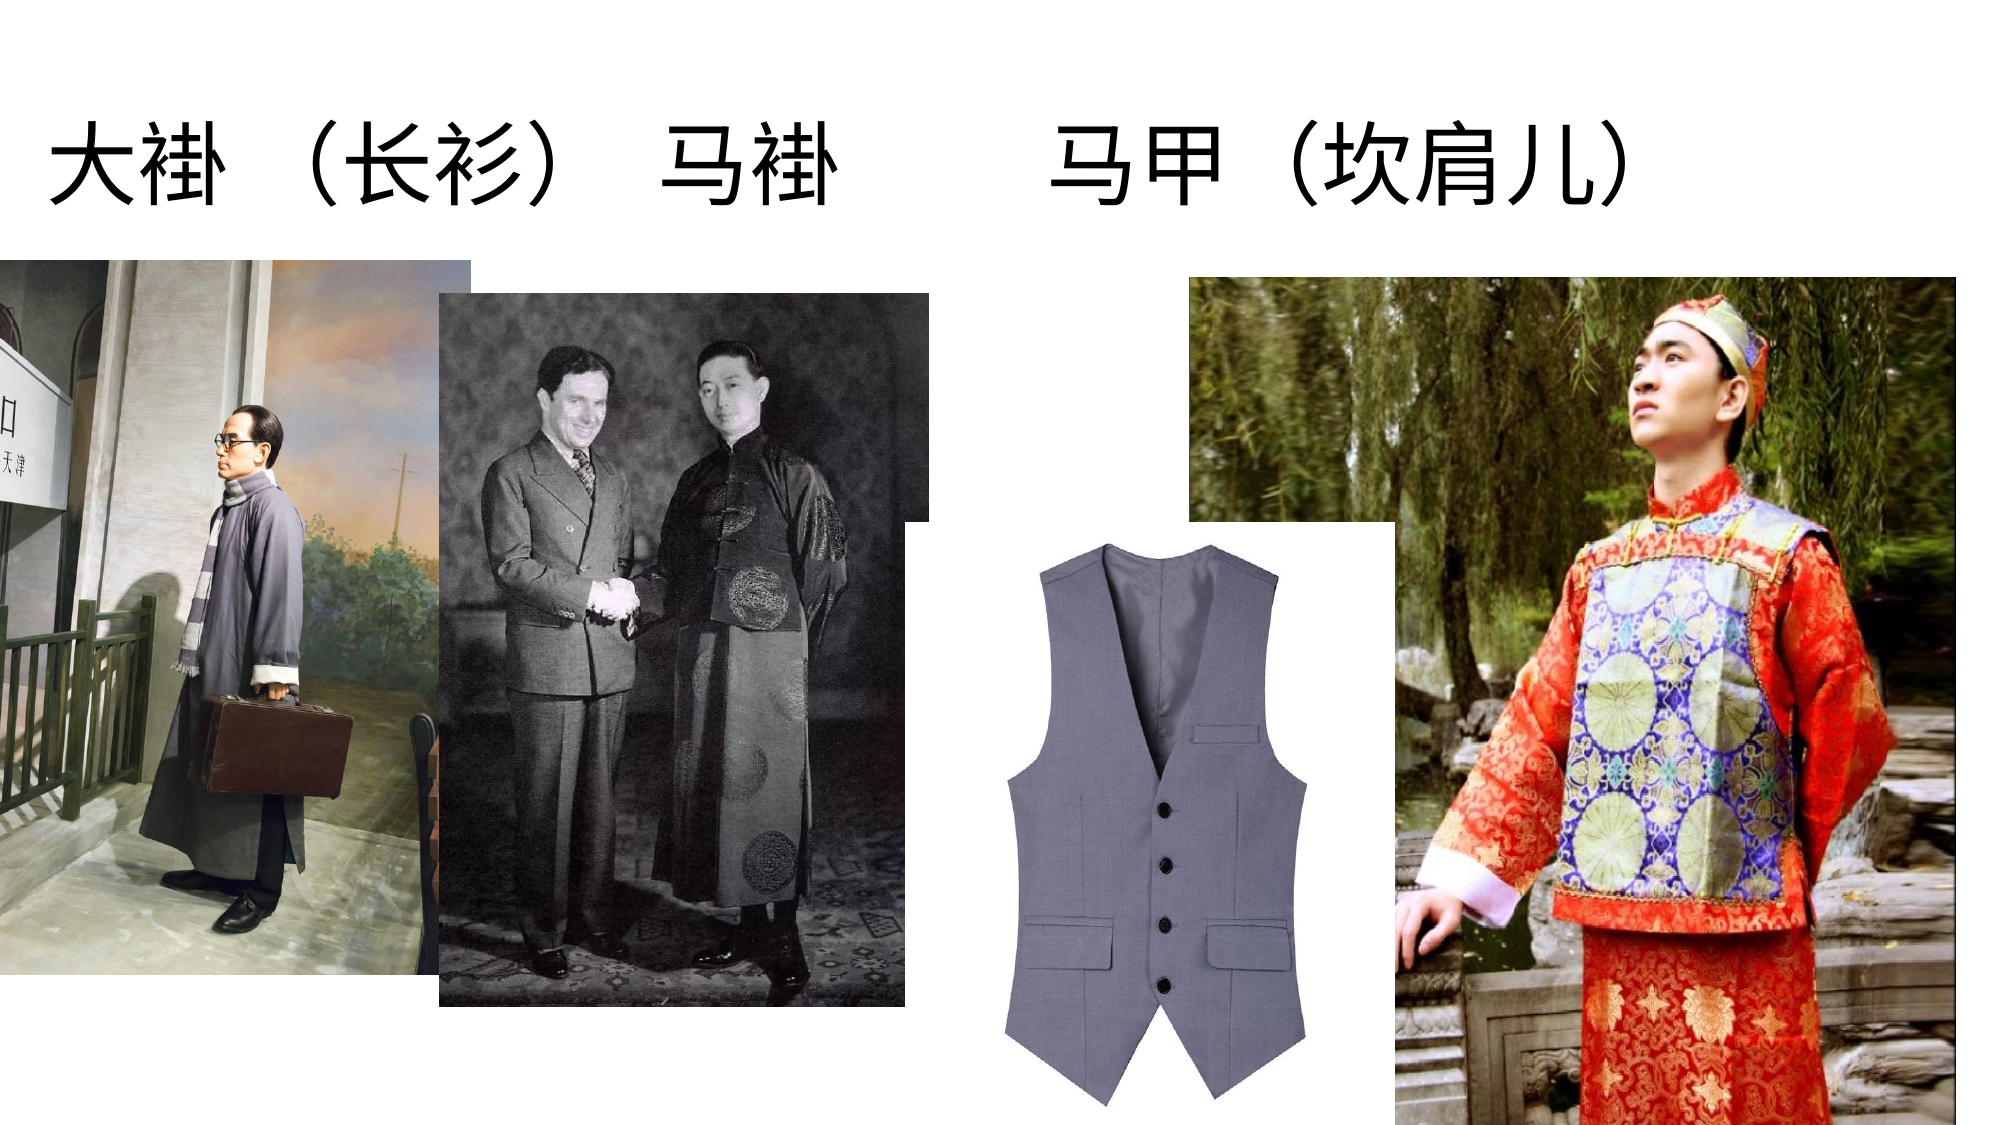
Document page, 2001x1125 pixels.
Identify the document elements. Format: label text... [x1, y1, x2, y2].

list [439, 293, 929, 1008]
picture [905, 277, 1956, 1125]
title 大褂 （长衫） 马褂 马甲（坎肩儿） [30, 59, 1944, 278]
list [0, 260, 471, 975]
